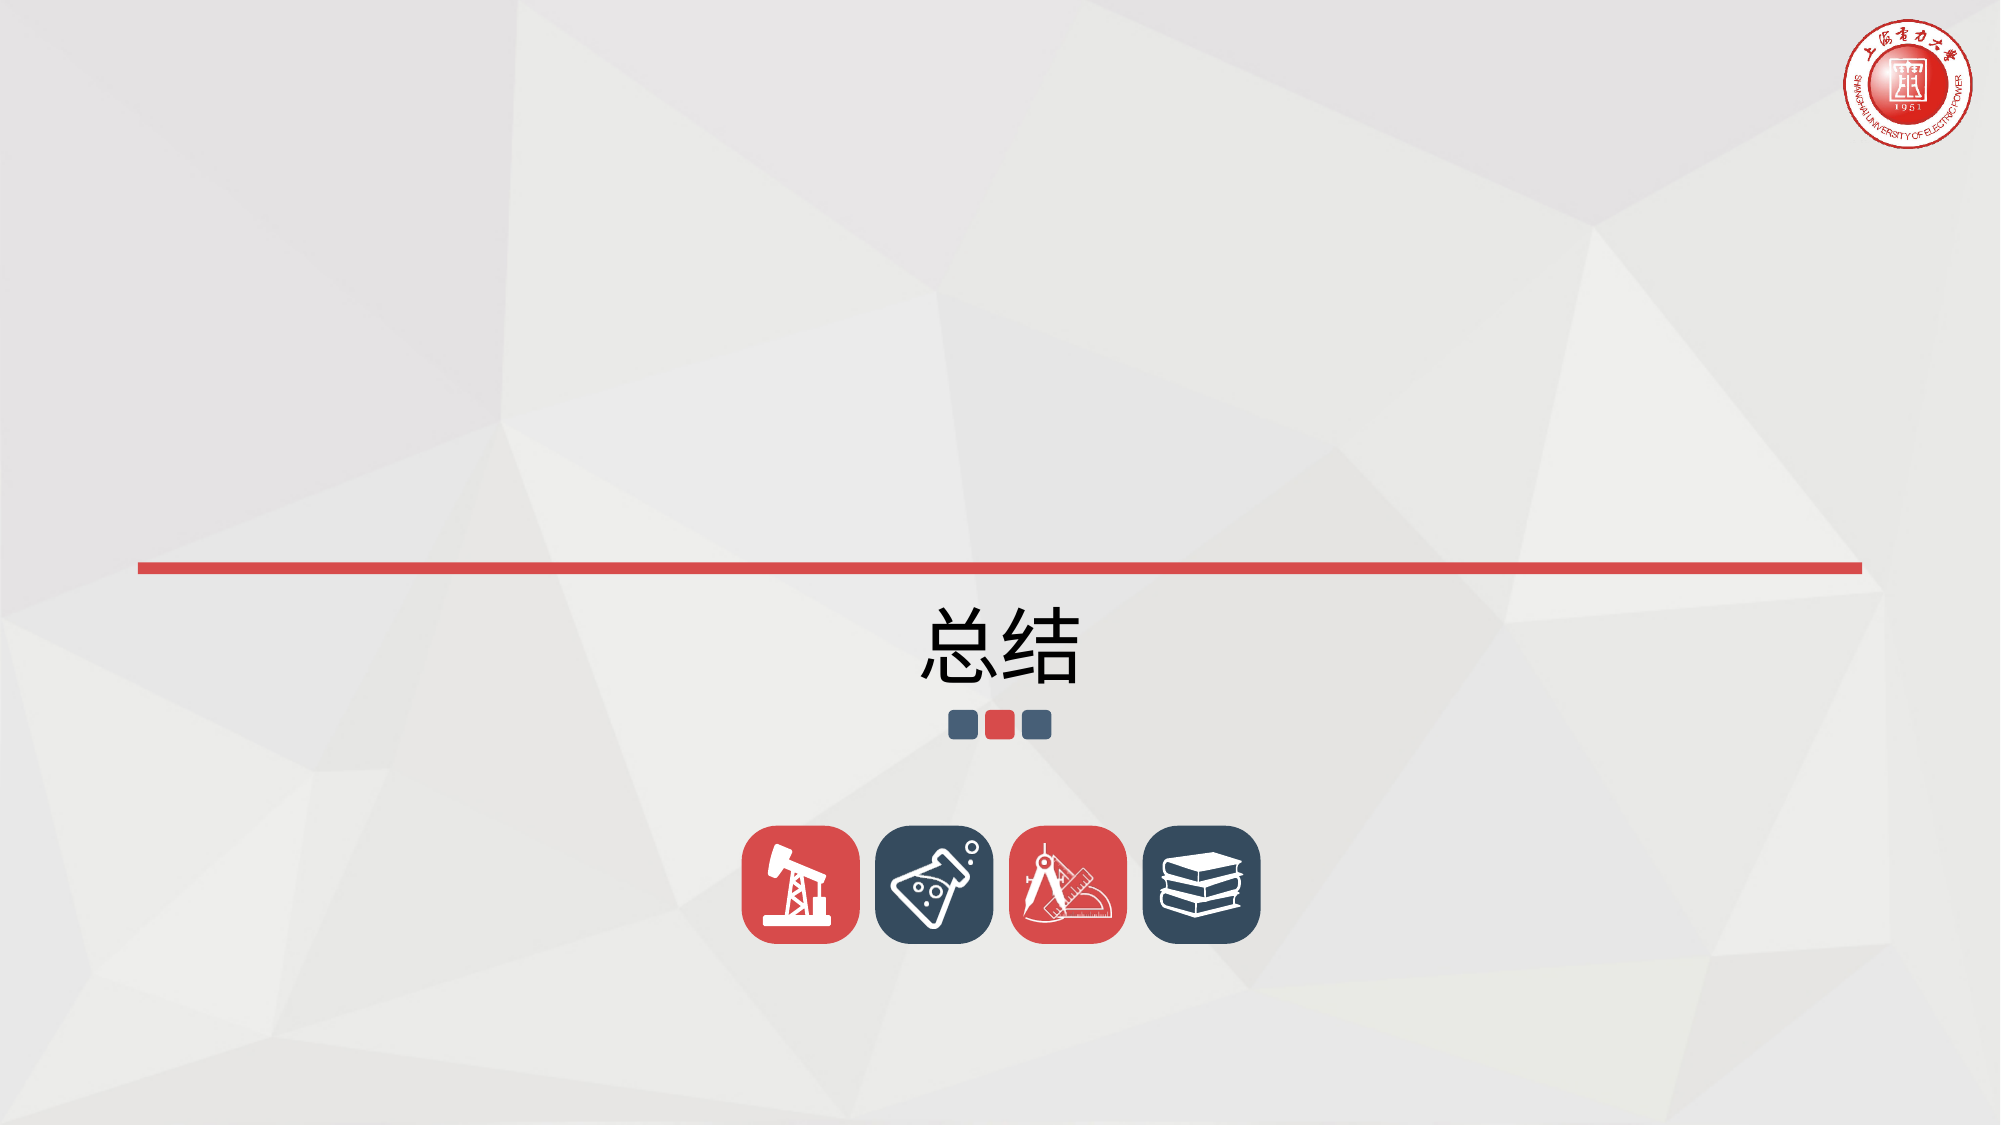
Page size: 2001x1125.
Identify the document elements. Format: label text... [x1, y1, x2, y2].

text_box [1009, 825, 1128, 944]
title 总结 [137, 562, 1863, 740]
text_box [875, 825, 994, 944]
text_box [762, 843, 831, 927]
text_box [1142, 825, 1261, 944]
picture [0, 0, 2001, 1125]
text_box [741, 825, 860, 944]
text_box [1159, 852, 1244, 918]
